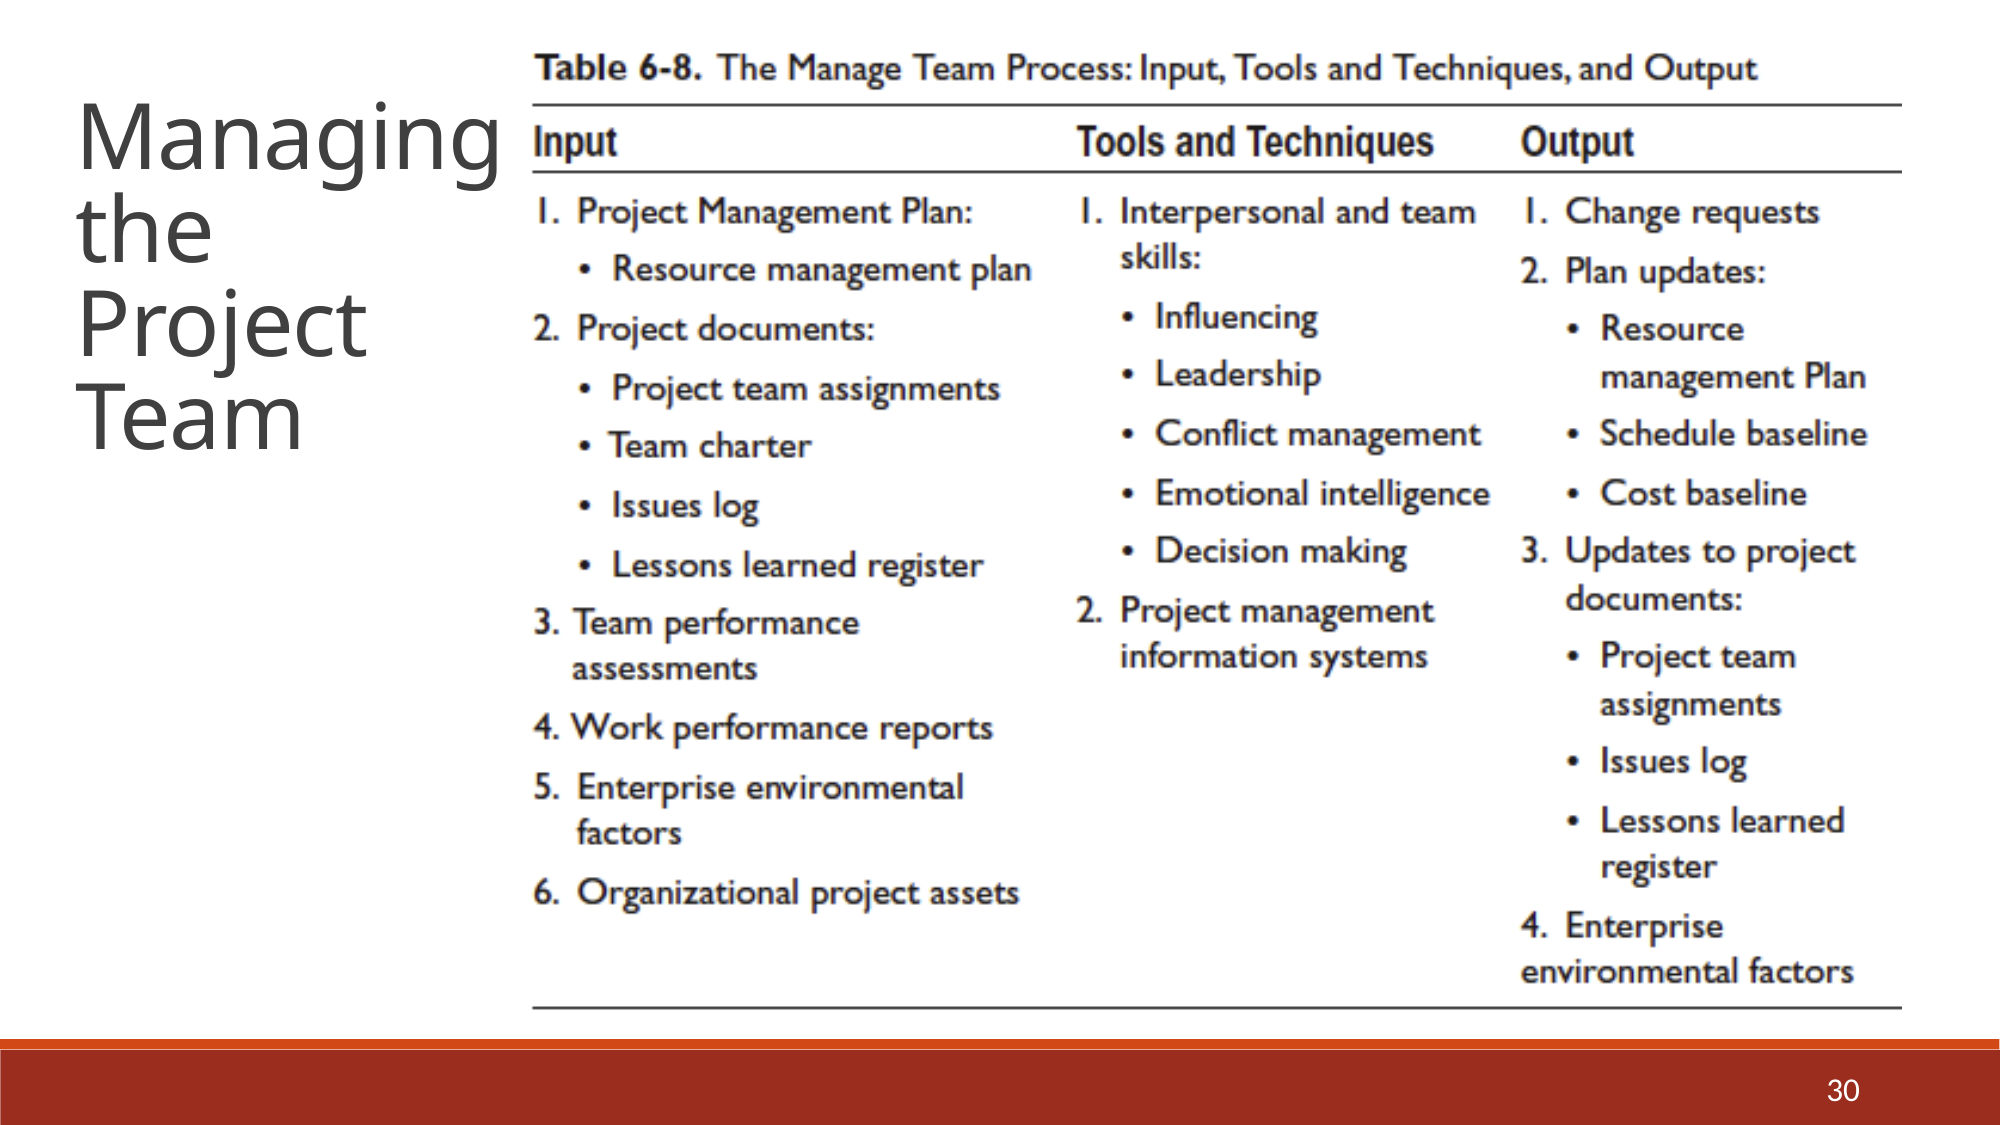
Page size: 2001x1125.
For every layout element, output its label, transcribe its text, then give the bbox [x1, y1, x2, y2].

picture [526, 39, 1903, 1018]
text_box Managing the Project Team [60, 86, 524, 636]
slide_number 30 [126, 1061, 1875, 1115]
